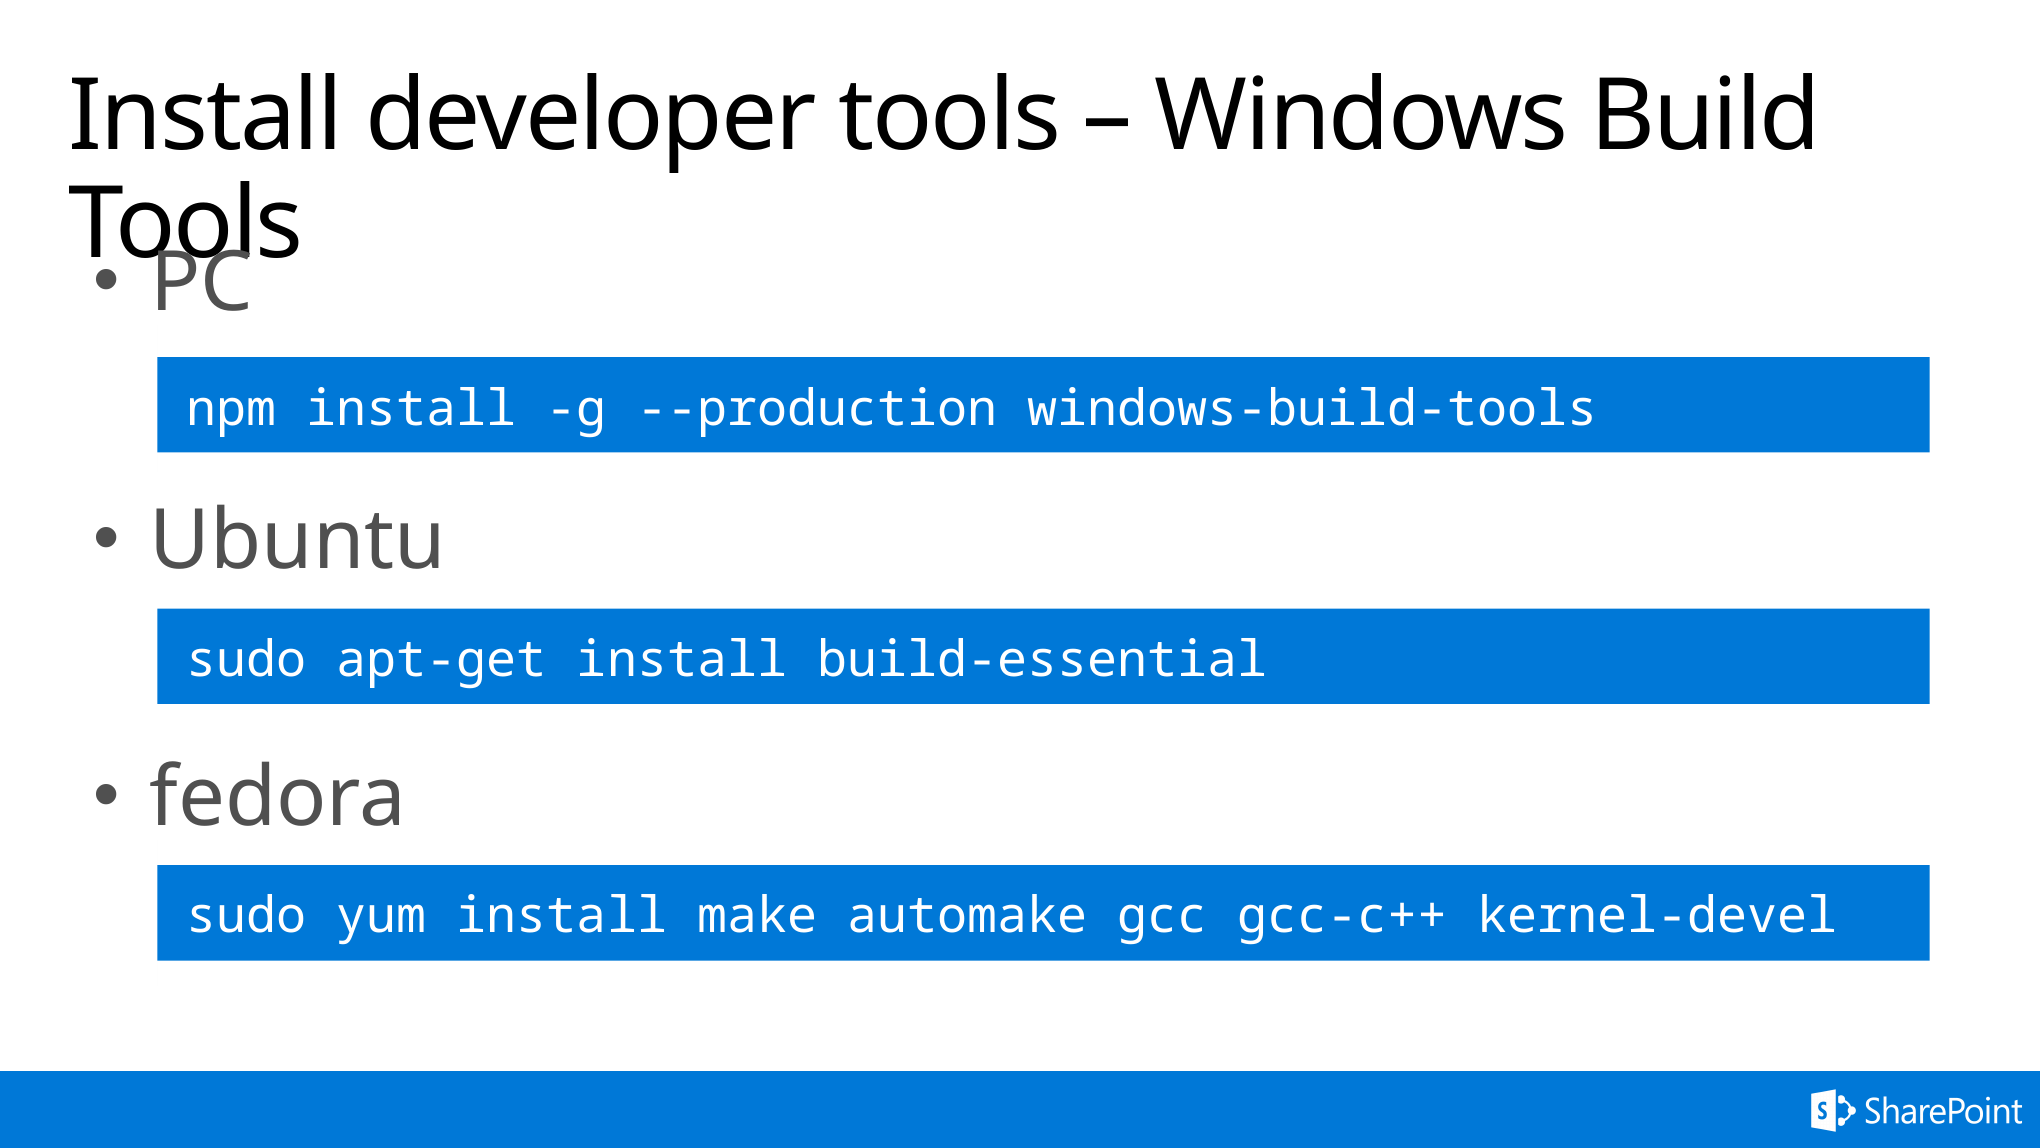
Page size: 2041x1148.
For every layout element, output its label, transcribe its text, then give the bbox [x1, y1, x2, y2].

text_box npm install -g --production windows-build-tools [157, 357, 1930, 453]
title Install developer tools – Windows Build Tools [45, 48, 1996, 199]
text_box sudo yum install make automake gcc gcc-c++ kernel-devel [157, 865, 1930, 961]
text_box sudo apt-get install build-essential [157, 608, 1930, 704]
text_box Ubuntu [69, 481, 2020, 708]
picture [1793, 1071, 2040, 1148]
text_box PC [69, 223, 2020, 451]
text_box fedora [69, 738, 2020, 965]
